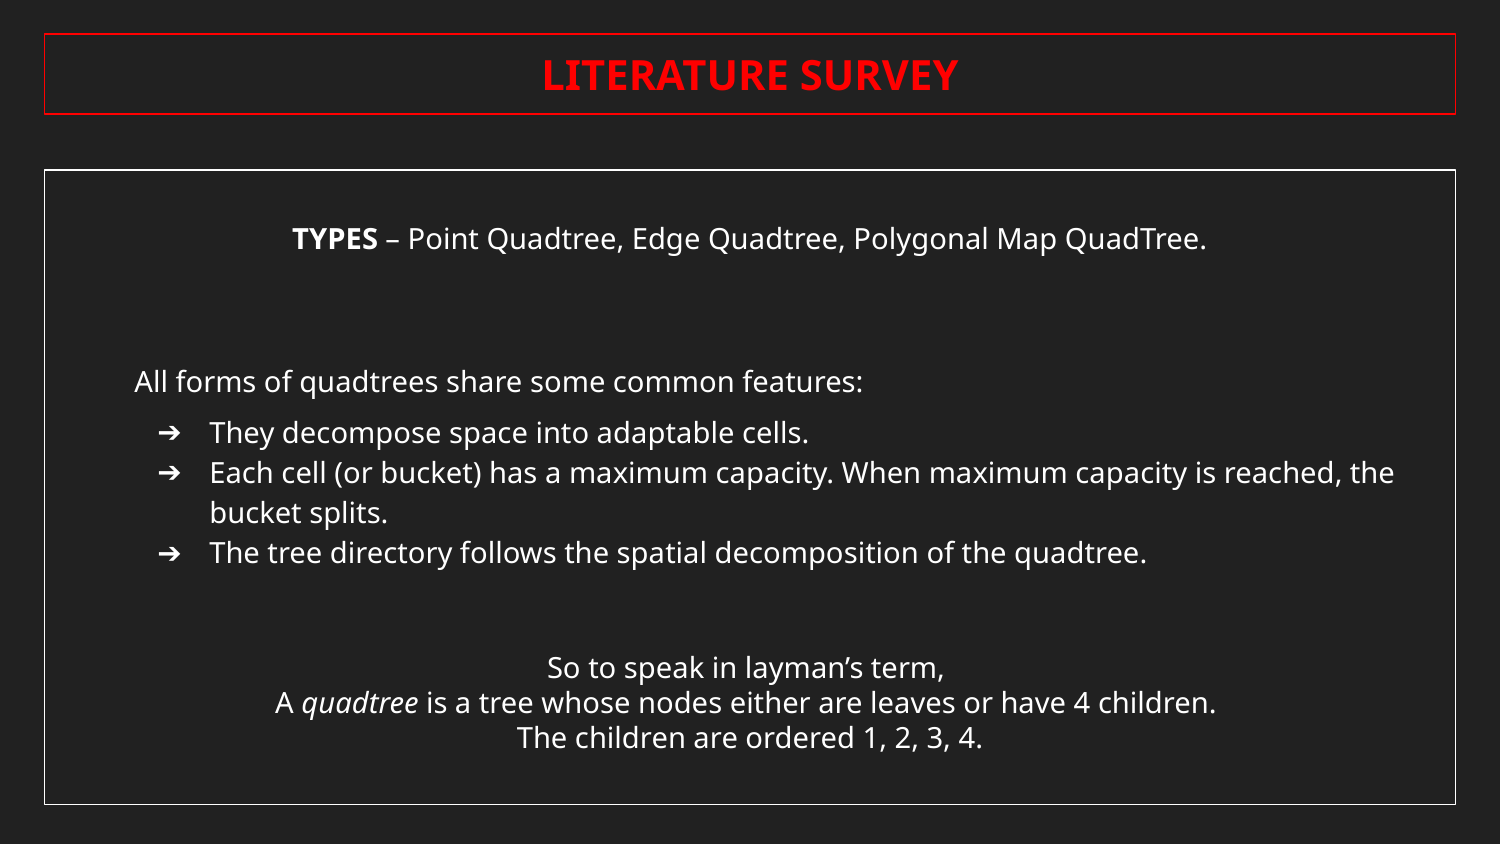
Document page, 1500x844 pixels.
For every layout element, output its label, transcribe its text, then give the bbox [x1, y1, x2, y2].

text_box TYPES – Point Quadtree, Edge Quadtree, Polygonal Map QuadTree. All forms of quadtrees share some common features: They decompose space into adaptable cells. Each cell (or bucket) has a maximum capacity. When maximum capacity is reached, the bucket splits. The tree directory follows the spatial decomposition of the quadtree. So to speak in layman’s term, A quadtree is a tree whose nodes either are leaves or have 4 children. The children are ordered 1, 2, 3, 4. [44, 170, 1456, 805]
text_box LITERATURE SURVEY [44, 34, 1456, 114]
